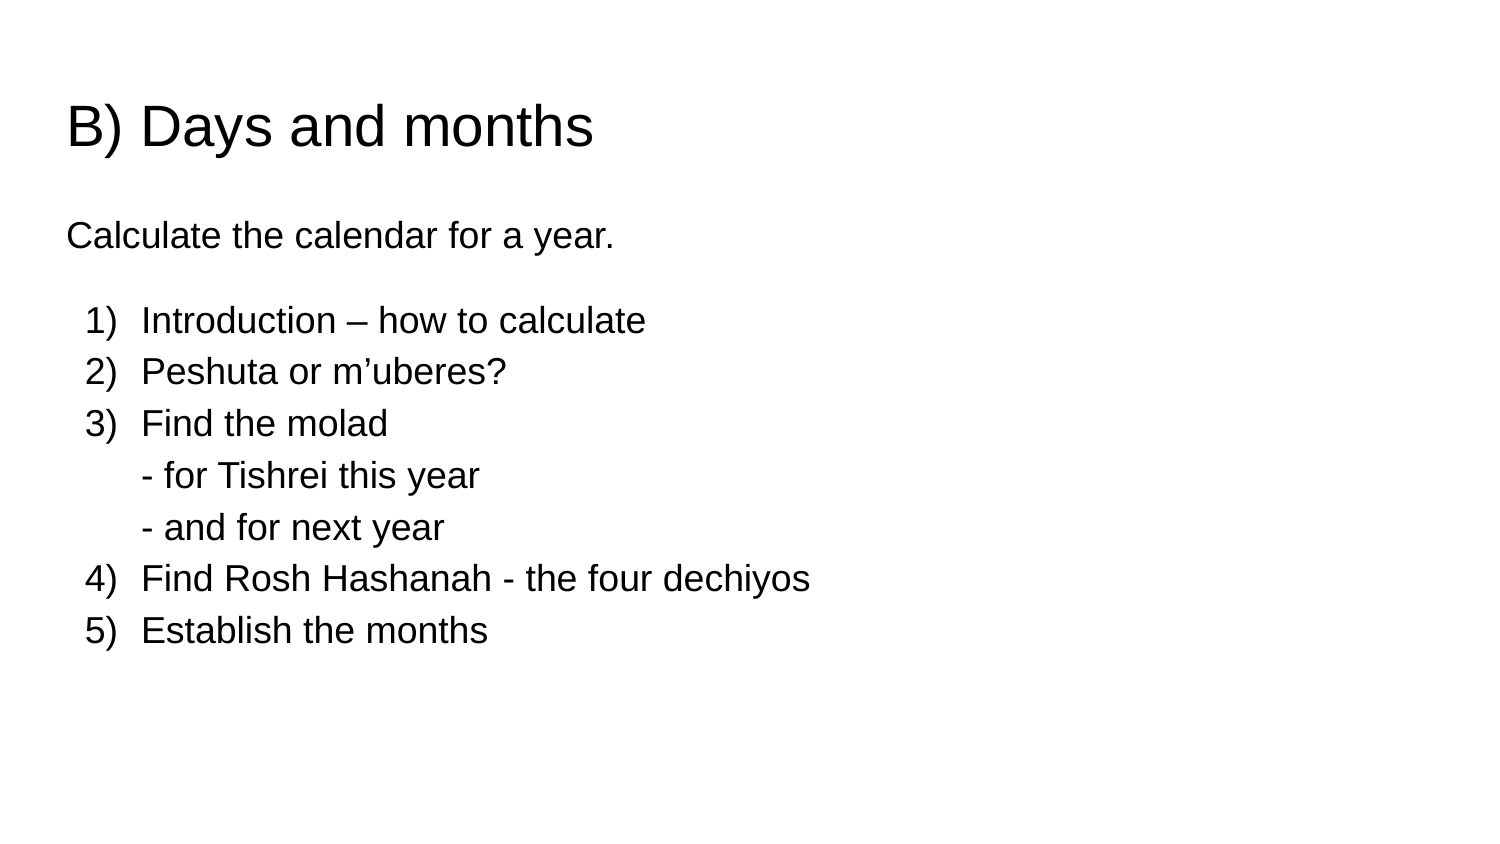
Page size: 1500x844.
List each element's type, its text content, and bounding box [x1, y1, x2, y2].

title B) Days and months [51, 72, 1449, 167]
list Calculate the calendar for a year. Introduction – how to calculate Peshuta or m’uberes? Find the molad - for Tishrei this year - and for next year Find Rosh Hashanah - the four dechiyos Establish the months [51, 189, 1449, 750]
